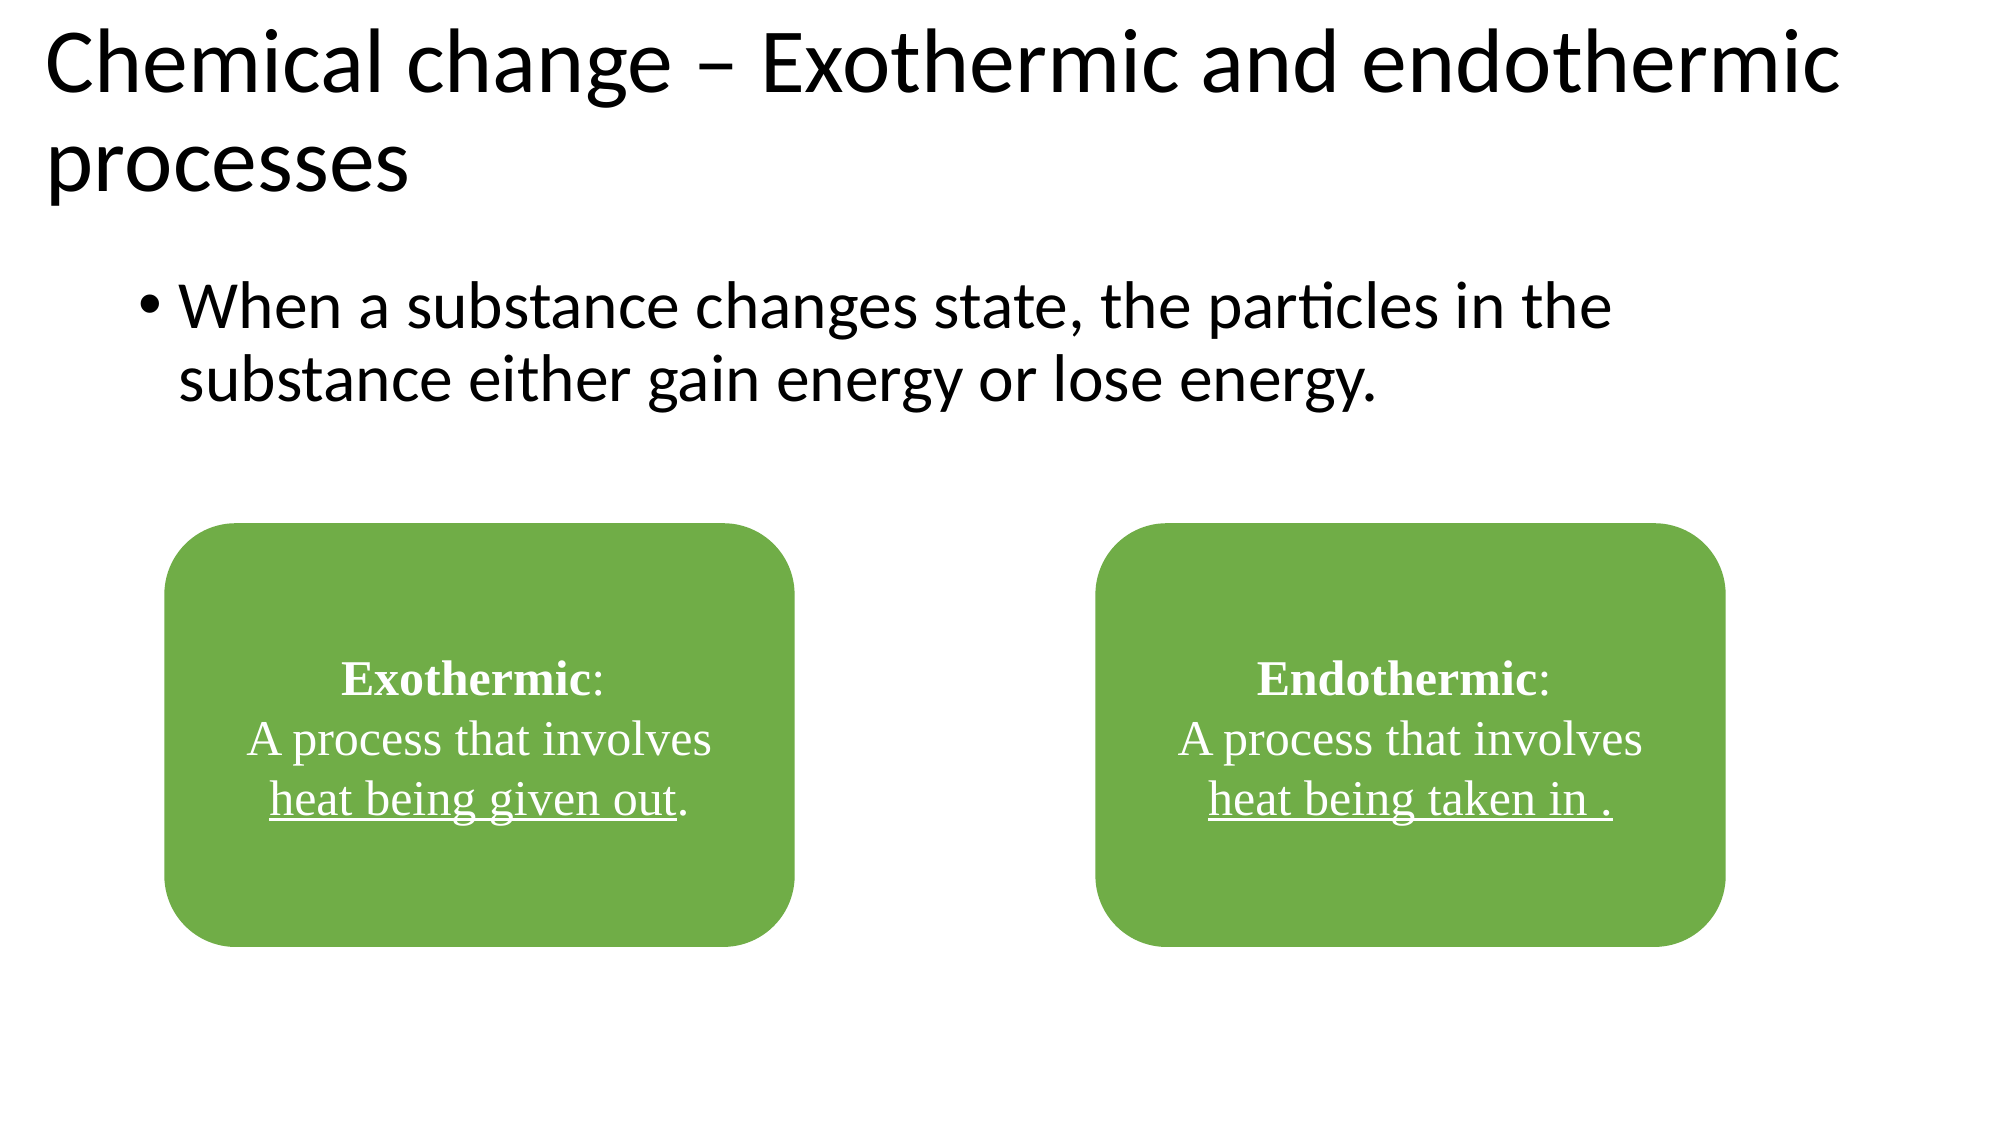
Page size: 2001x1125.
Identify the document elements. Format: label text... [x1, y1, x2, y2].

text_box Exothermic: A process that involves heat being given out. [165, 524, 794, 946]
title Chemical change – Exothermic and endothermic processes [30, 0, 2000, 226]
list When a substance changes state, the particles in the substance either gain energy or lose energy. [123, 263, 1849, 431]
text_box Endothermic: A process that involves heat being taken in . [1096, 524, 1725, 946]
